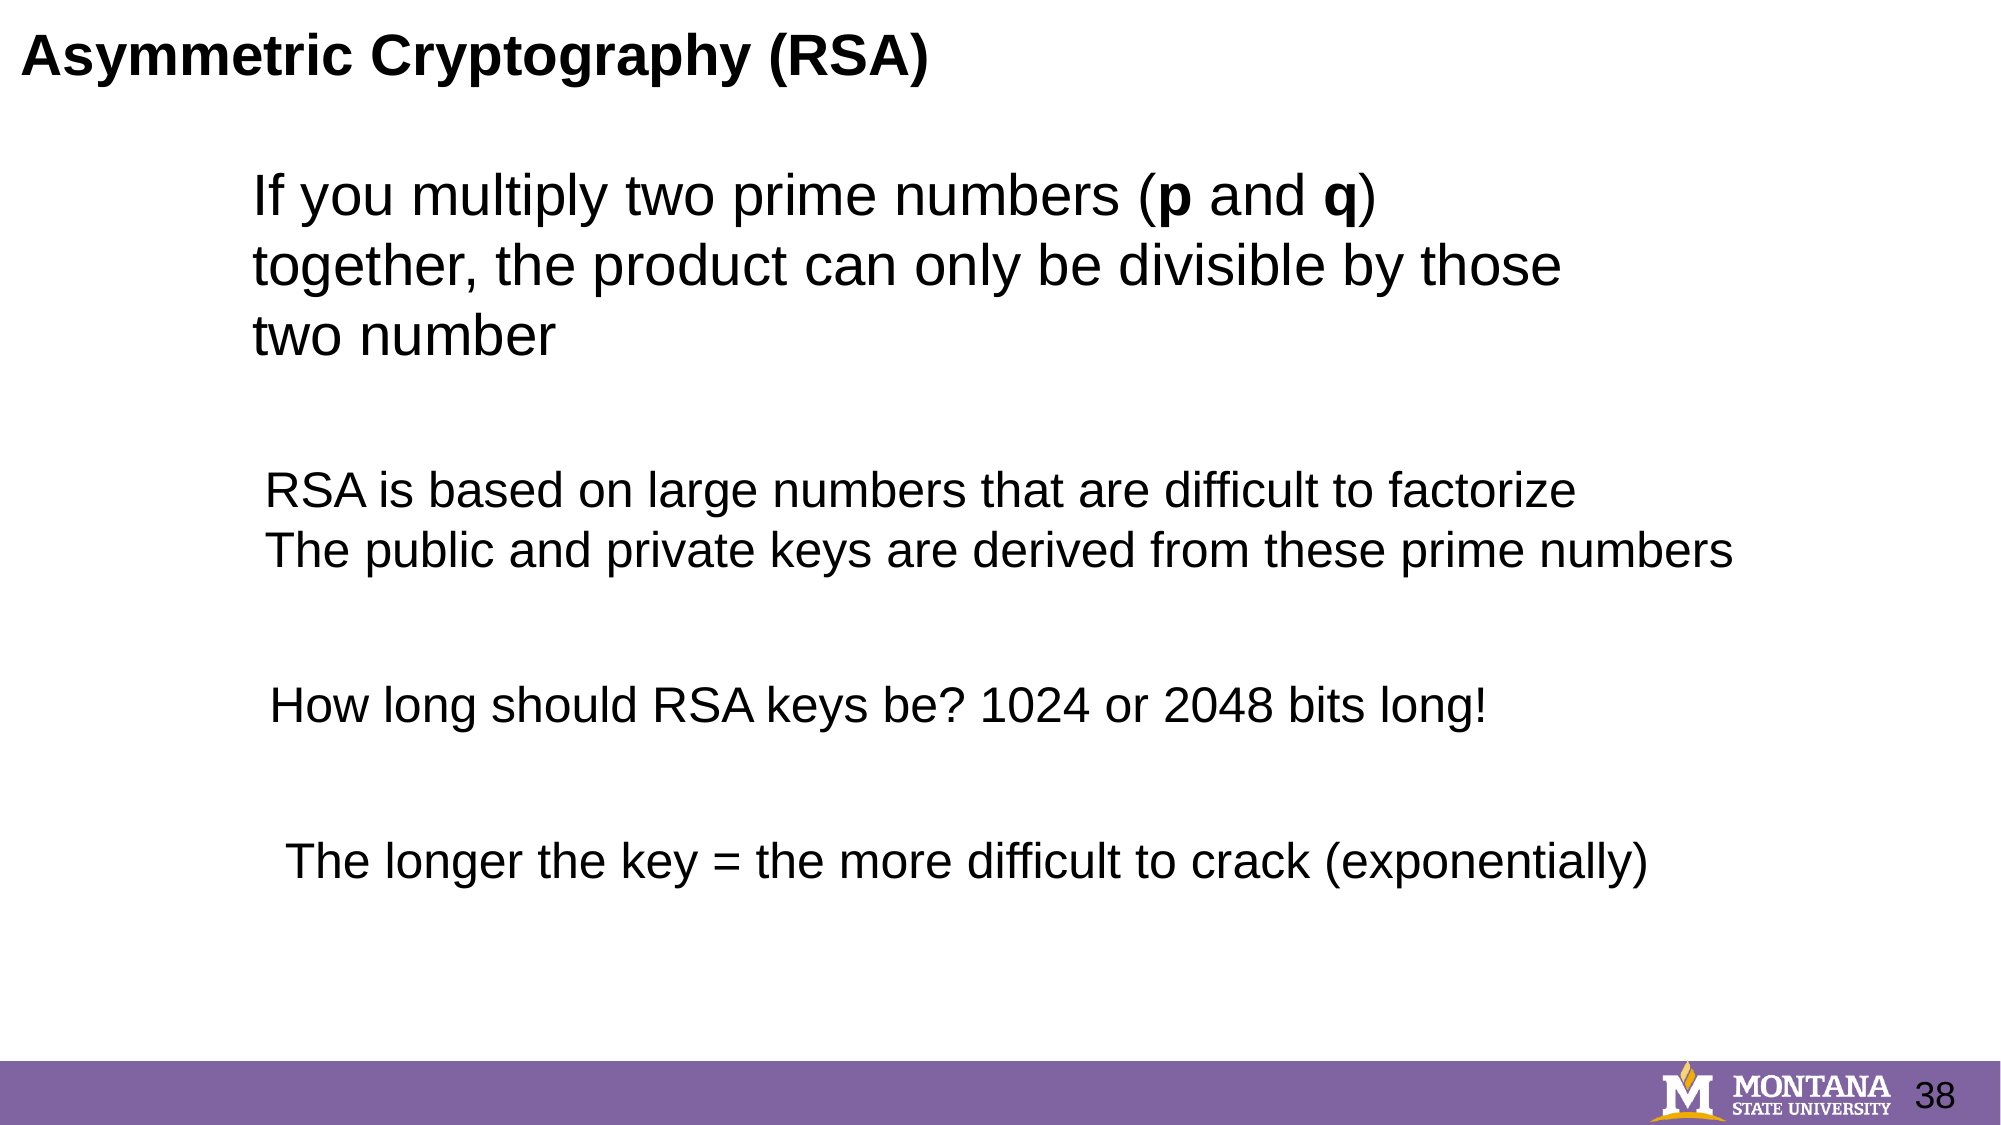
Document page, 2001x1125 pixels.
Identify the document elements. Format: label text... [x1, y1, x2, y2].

text_box How long should RSA keys be? 1024 or 2048 bits long! [254, 664, 1504, 740]
text_box RSA is based on large numbers that are difficult to factorize The public and private keys are derived from these prime numbers [249, 449, 1750, 585]
slide_number 38 [1887, 1072, 1994, 1125]
text_box The longer the key = the more difficult to crack (exponentially) [269, 821, 1665, 897]
text_box Asymmetric Cryptography (RSA) [5, 9, 956, 95]
picture [1650, 1060, 1891, 1122]
text_box If you multiply two prime numbers (p and q) together, the product can only be divisible by those two number [237, 149, 1600, 375]
